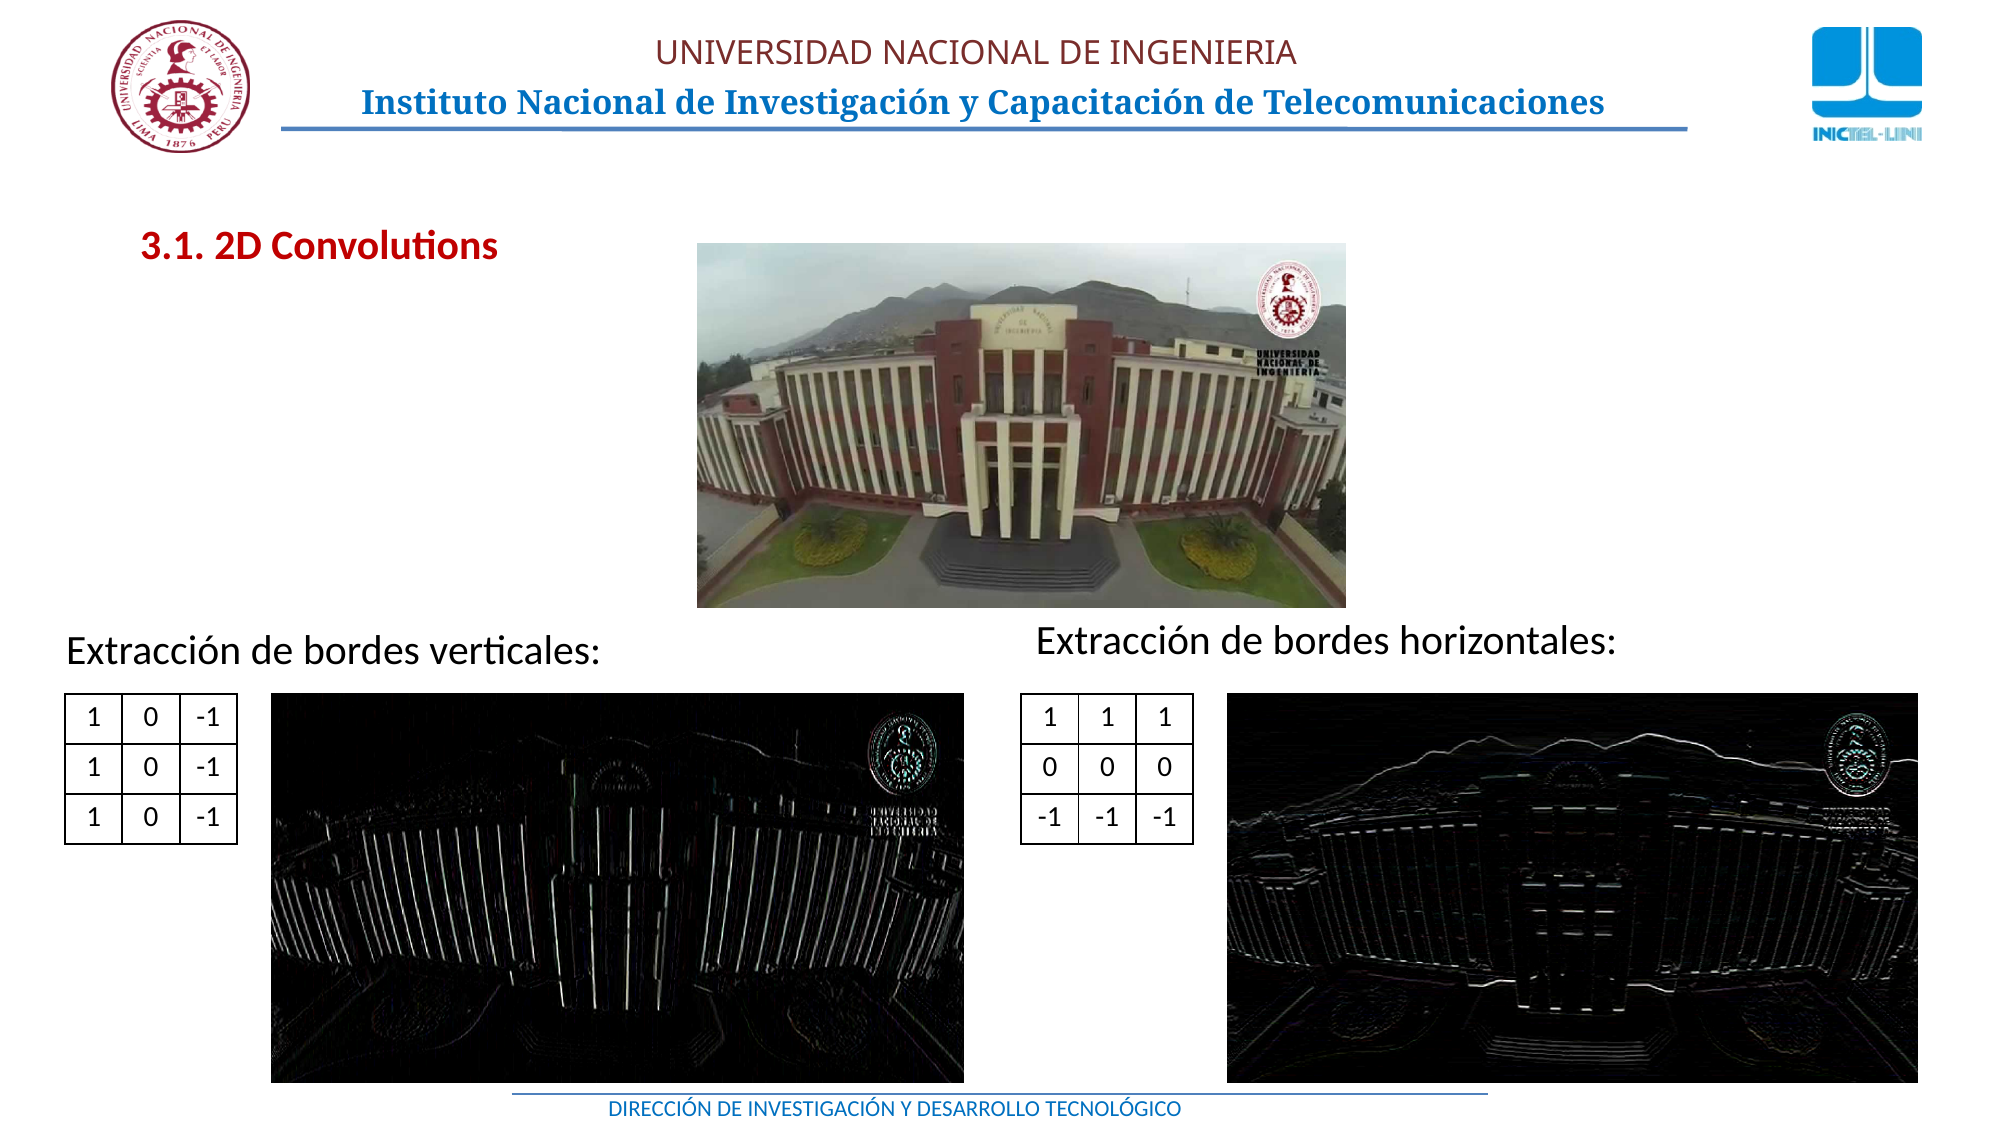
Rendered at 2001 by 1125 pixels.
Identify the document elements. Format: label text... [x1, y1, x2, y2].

picture [1812, 27, 1821, 38]
table_header 1 [1137, 736, 1192, 743]
picture [271, 693, 964, 1083]
picture [1812, 27, 1922, 101]
table_cell 0 [123, 795, 179, 843]
table_cell 0 [1079, 745, 1135, 793]
table_cell 1 [66, 795, 121, 843]
table_cell -1 [1137, 795, 1192, 843]
picture [1812, 109, 1922, 141]
picture [697, 243, 1346, 608]
picture [1912, 27, 1922, 33]
text_box 3.1. 2D Convolutions [125, 210, 524, 276]
text_box Extracción de bordes horizontales: [1021, 615, 1649, 736]
text_box Extracción de bordes verticales: [51, 615, 633, 736]
table_cell -1 [1079, 795, 1135, 843]
table_header 0 [123, 695, 179, 743]
table_cell 1 [66, 745, 121, 793]
table_cell -1 [181, 745, 236, 793]
table_cell 0 [1137, 745, 1192, 793]
table_cell -1 [1022, 795, 1078, 843]
table_header 1 [66, 695, 121, 743]
picture [1227, 693, 1918, 1083]
table_cell 0 [1022, 745, 1078, 793]
table_header 1 [1079, 736, 1135, 743]
table_header 1 [1022, 736, 1078, 743]
table_cell -1 [181, 795, 236, 843]
picture [111, 20, 250, 153]
table_header -1 [181, 695, 236, 743]
table_cell 0 [123, 745, 179, 793]
